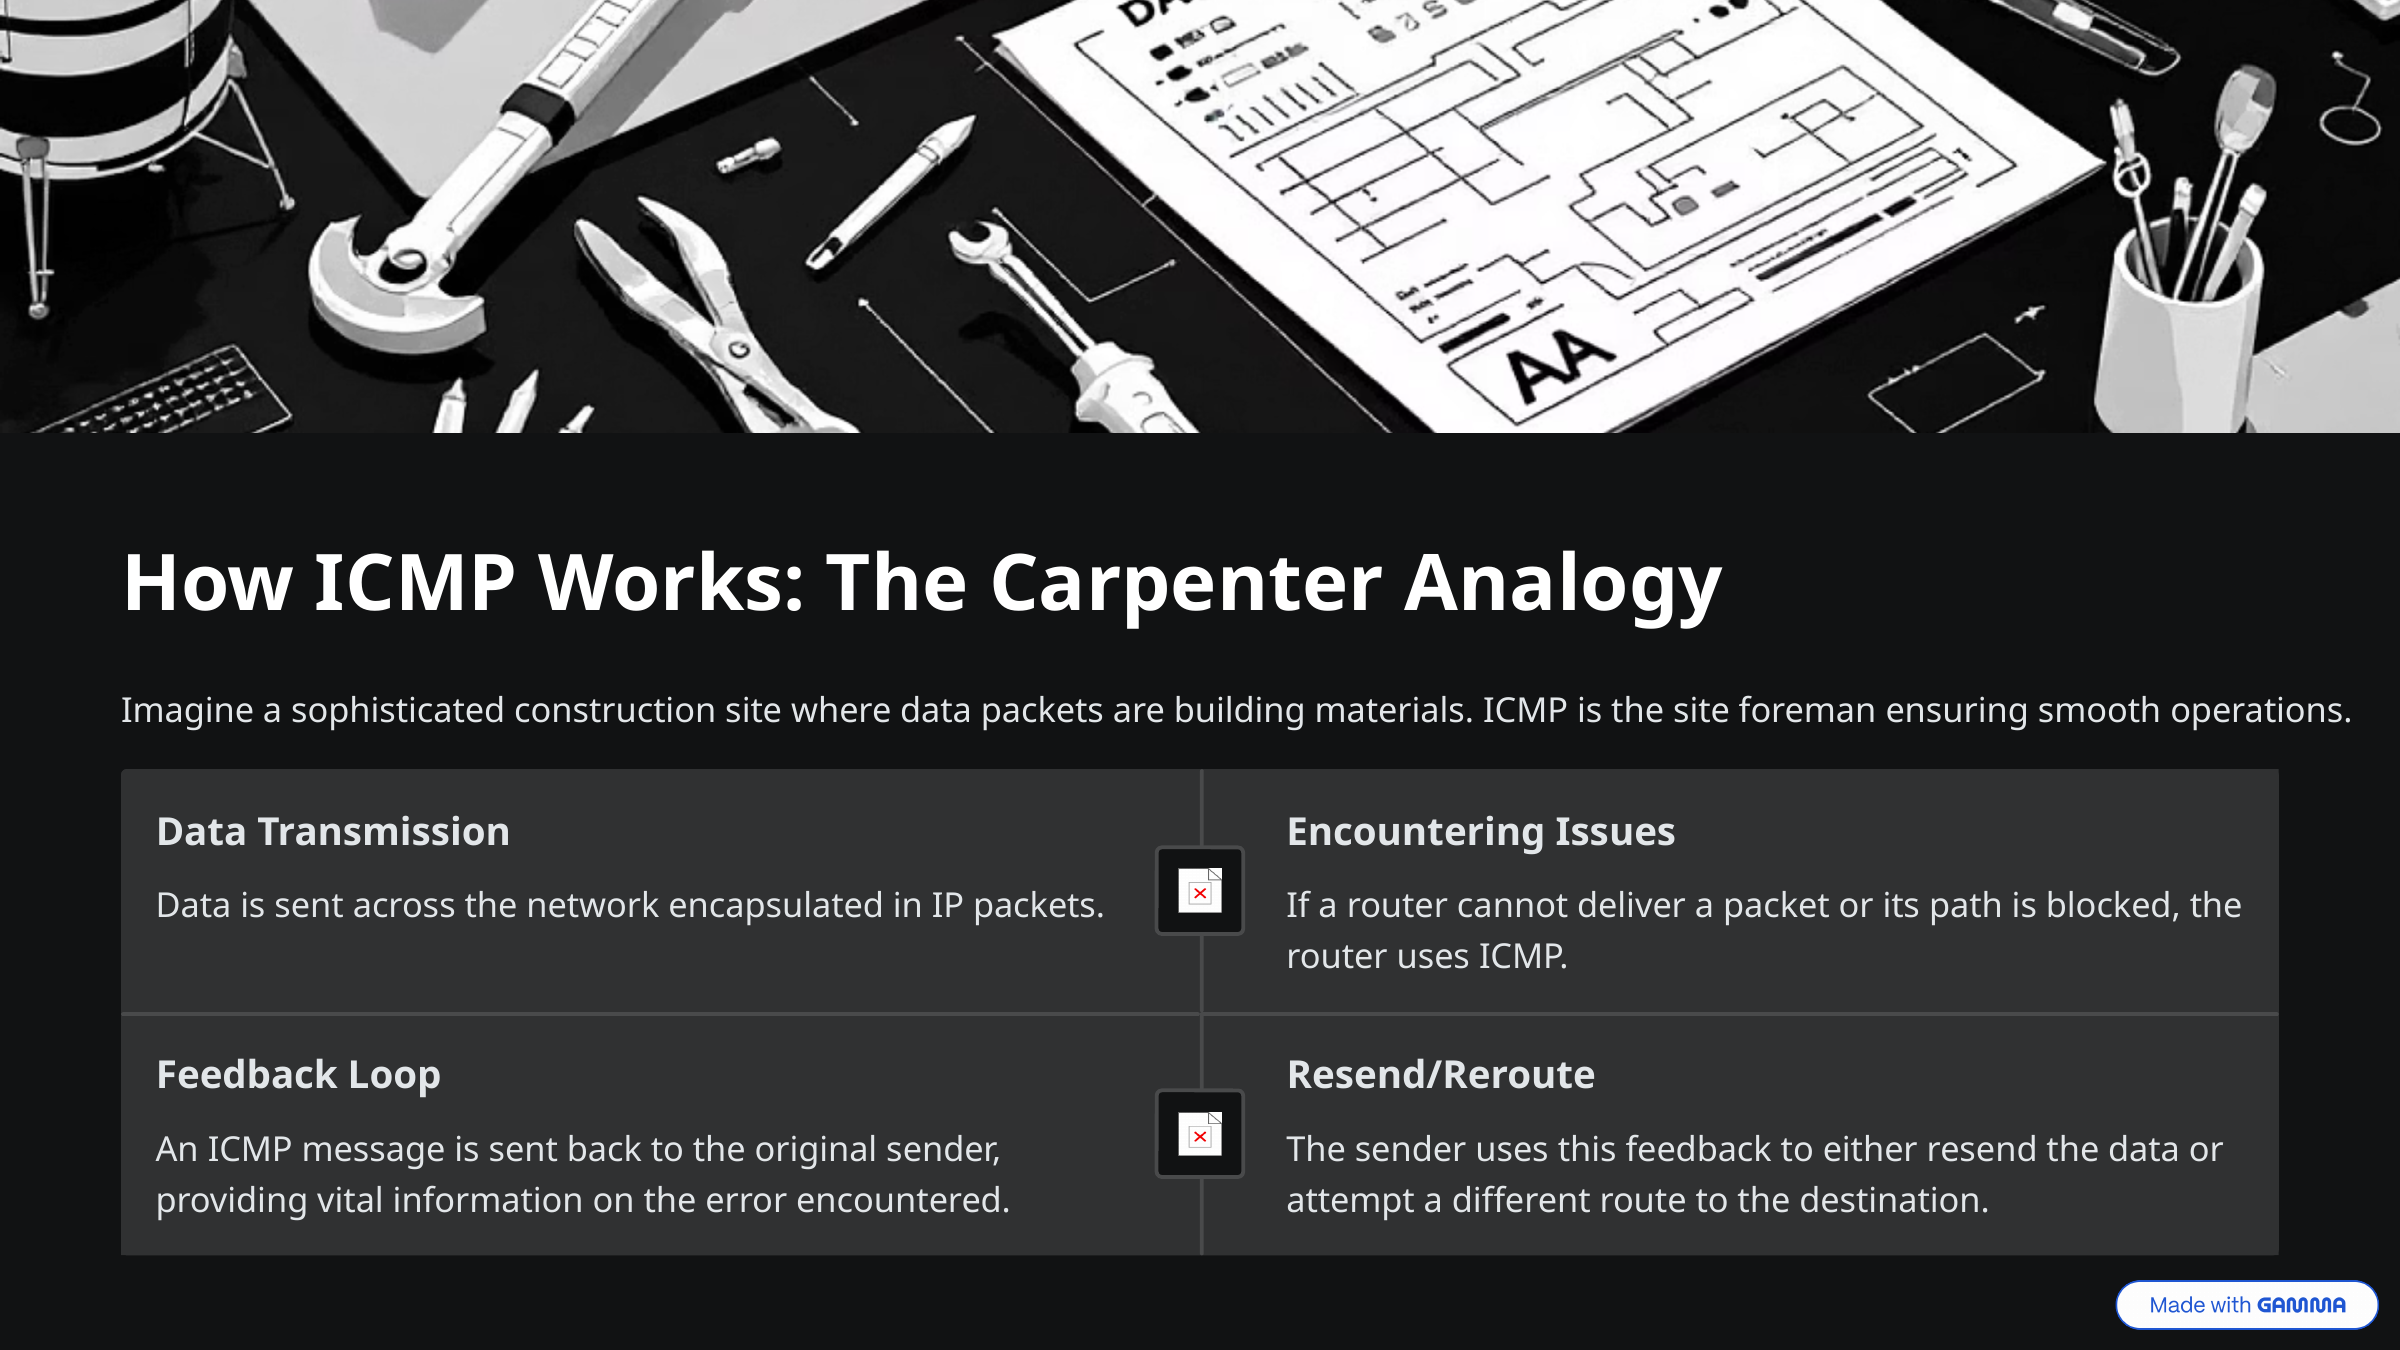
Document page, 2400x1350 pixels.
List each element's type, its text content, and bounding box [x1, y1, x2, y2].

text_box [1203, 1016, 2279, 1256]
text_box Feedback Loop [155, 1046, 550, 1097]
text_box [1199, 1012, 2279, 1016]
text_box [1156, 1090, 1244, 1177]
text_box [1199, 1015, 1204, 1090]
text_box Data is sent across the network encapsulated in IP packets. [155, 873, 1114, 926]
text_box An ICMP message is sent back to the original sender, providing vital information on the error encountered. [155, 1116, 1114, 1221]
picture [1178, 1112, 1222, 1156]
text_box Encountering Issues [1286, 803, 1707, 853]
text_box The sender uses this feedback to either resend the data or attempt a different route to the destination. [1286, 1116, 2245, 1221]
picture [0, 0, 2400, 433]
picture [2106, 1271, 2389, 1339]
text_box [1204, 769, 2279, 1012]
text_box [121, 1012, 1199, 1016]
text_box [1156, 847, 1244, 934]
text_box [121, 769, 1199, 1012]
text_box How ICMP Works: The Carpenter Analogy [121, 528, 1828, 627]
text_box [1199, 934, 1204, 1012]
text_box [1199, 769, 1204, 847]
text_box Data Transmission [155, 803, 550, 853]
text_box If a router cannot deliver a packet or its path is blocked, the router uses ICMP. [1286, 873, 2245, 978]
text_box [121, 1016, 1199, 1256]
text_box Imagine a sophisticated construction site where data packets are building materials. ICMP is the site foreman ensuring smooth operations. [121, 678, 2279, 731]
text_box Resend/Reroute [1286, 1046, 1681, 1097]
text_box [1199, 1177, 1204, 1256]
picture [1178, 868, 1222, 913]
